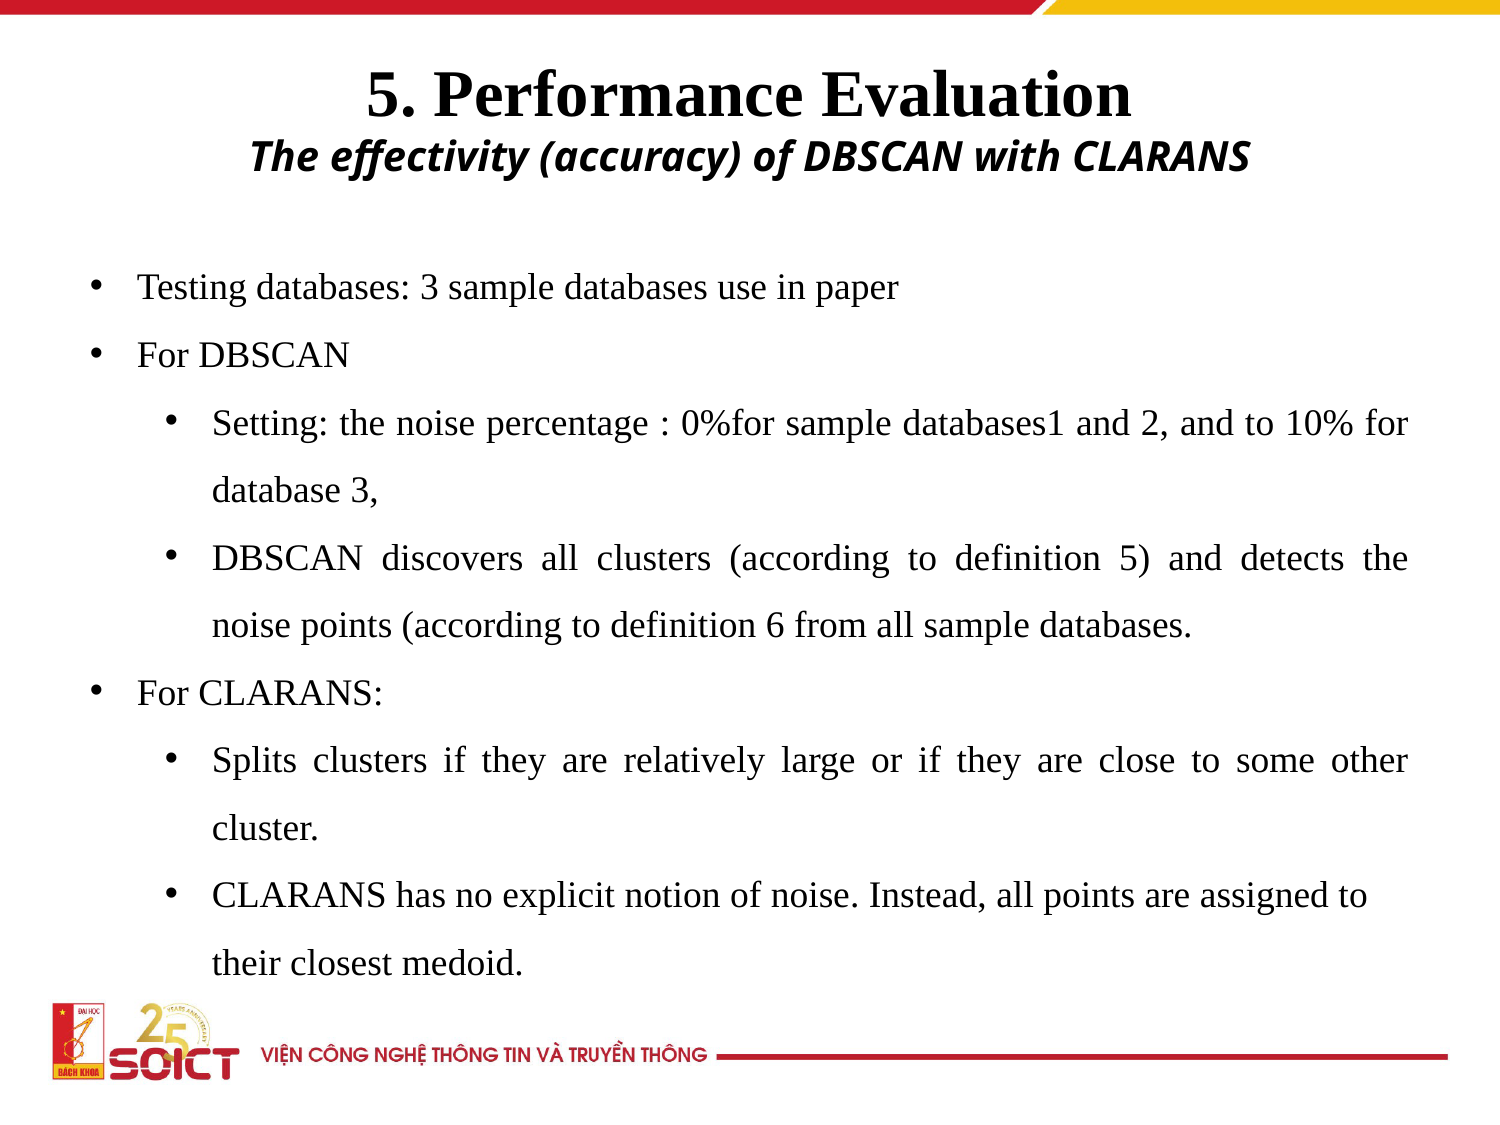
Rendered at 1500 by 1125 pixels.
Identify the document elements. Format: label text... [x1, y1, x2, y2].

list Testing databases: 3 sample databases use in paper For DBSCAN Setting: the noise percentage : 0%for sample databases1 and 2, and to 10% for database 3, DBSCAN discovers all clusters (according to definition 5) and detects the noise points (according to definition 6 from all sample databases. For CLARANS: Splits clusters if they are relatively large or if they are close to some other cluster. CLARANS has no explicit notion of noise. Instead, all points are assigned to their closest medoid. [89, 239, 1411, 1125]
title 5. Performance Evaluation The effectivity (accuracy) of DBSCAN with CLARANS [52, 50, 1448, 182]
picture [0, 0, 1500, 1085]
